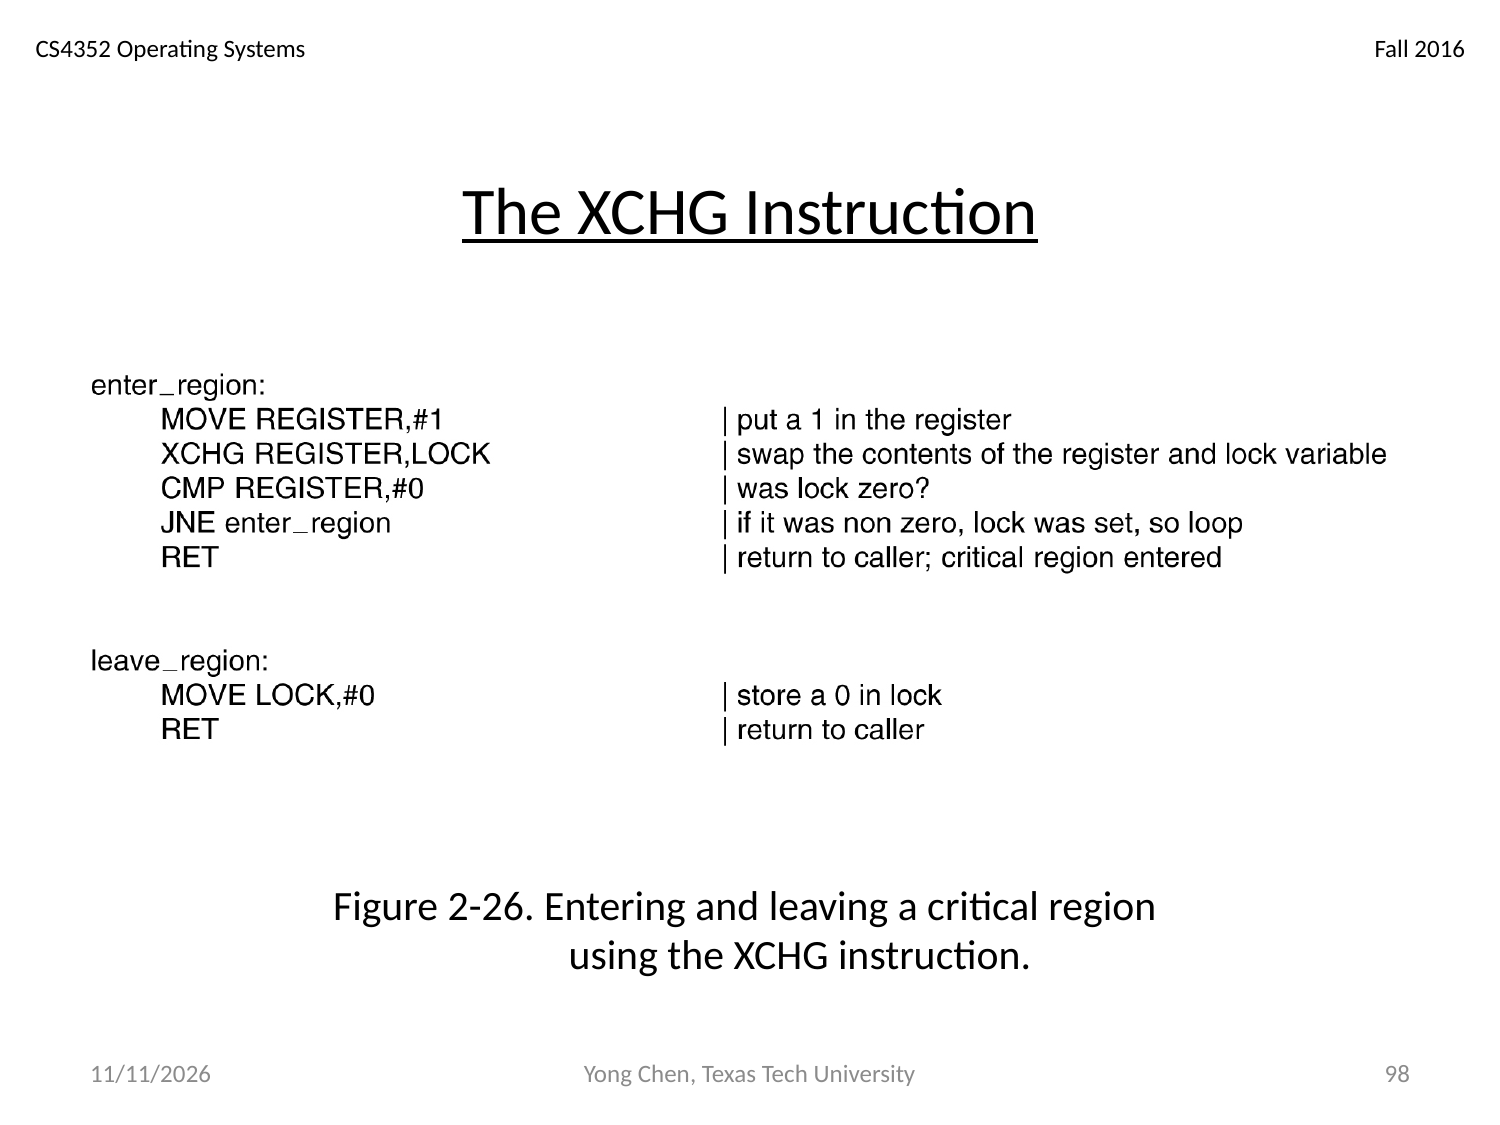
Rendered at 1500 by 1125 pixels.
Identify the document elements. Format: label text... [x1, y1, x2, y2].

title The XCHG Instruction [75, 160, 1425, 263]
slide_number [75, 1042, 425, 1103]
slide_number 98 [1074, 1042, 1425, 1103]
text_box Figure 2-26. Entering and leaving a critical region using the XCHG instruction. [0, 870, 1500, 1009]
footer Yong Chen, Texas Tech University [512, 1042, 988, 1103]
picture [82, 351, 1417, 774]
